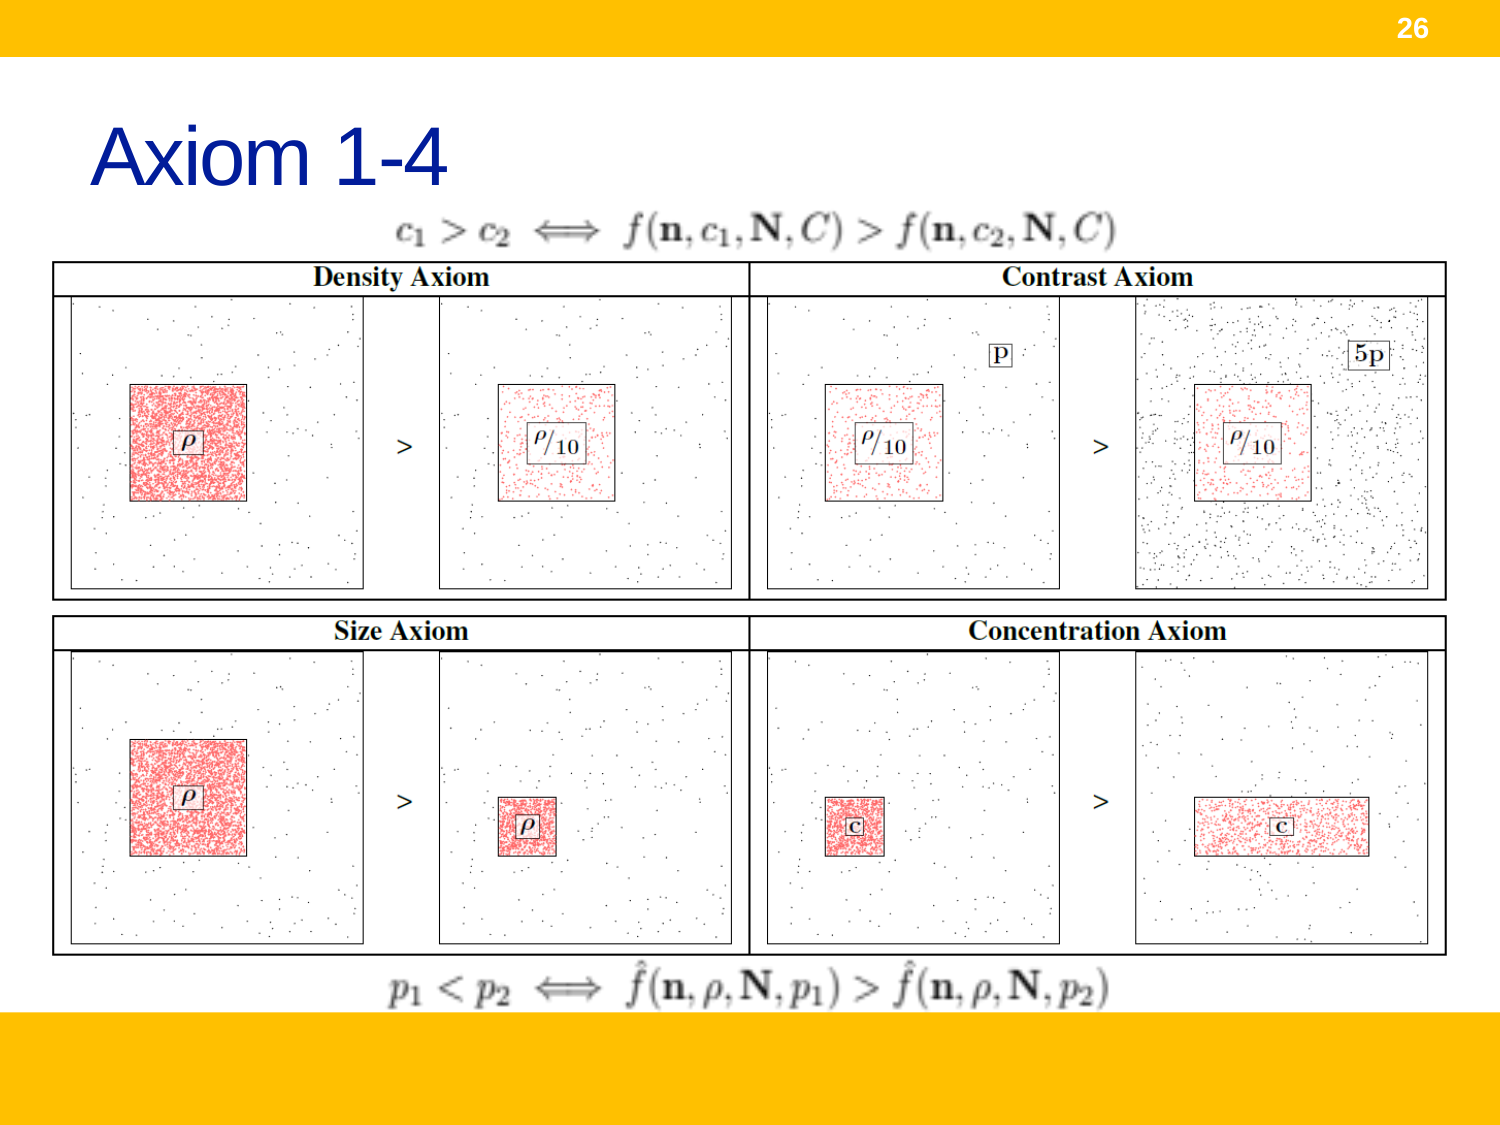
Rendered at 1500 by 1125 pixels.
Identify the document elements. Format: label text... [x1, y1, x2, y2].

slide_number 26 [1381, 0, 1500, 55]
title Axiom 1-4 [75, 71, 1425, 234]
picture [45, 189, 1455, 1021]
